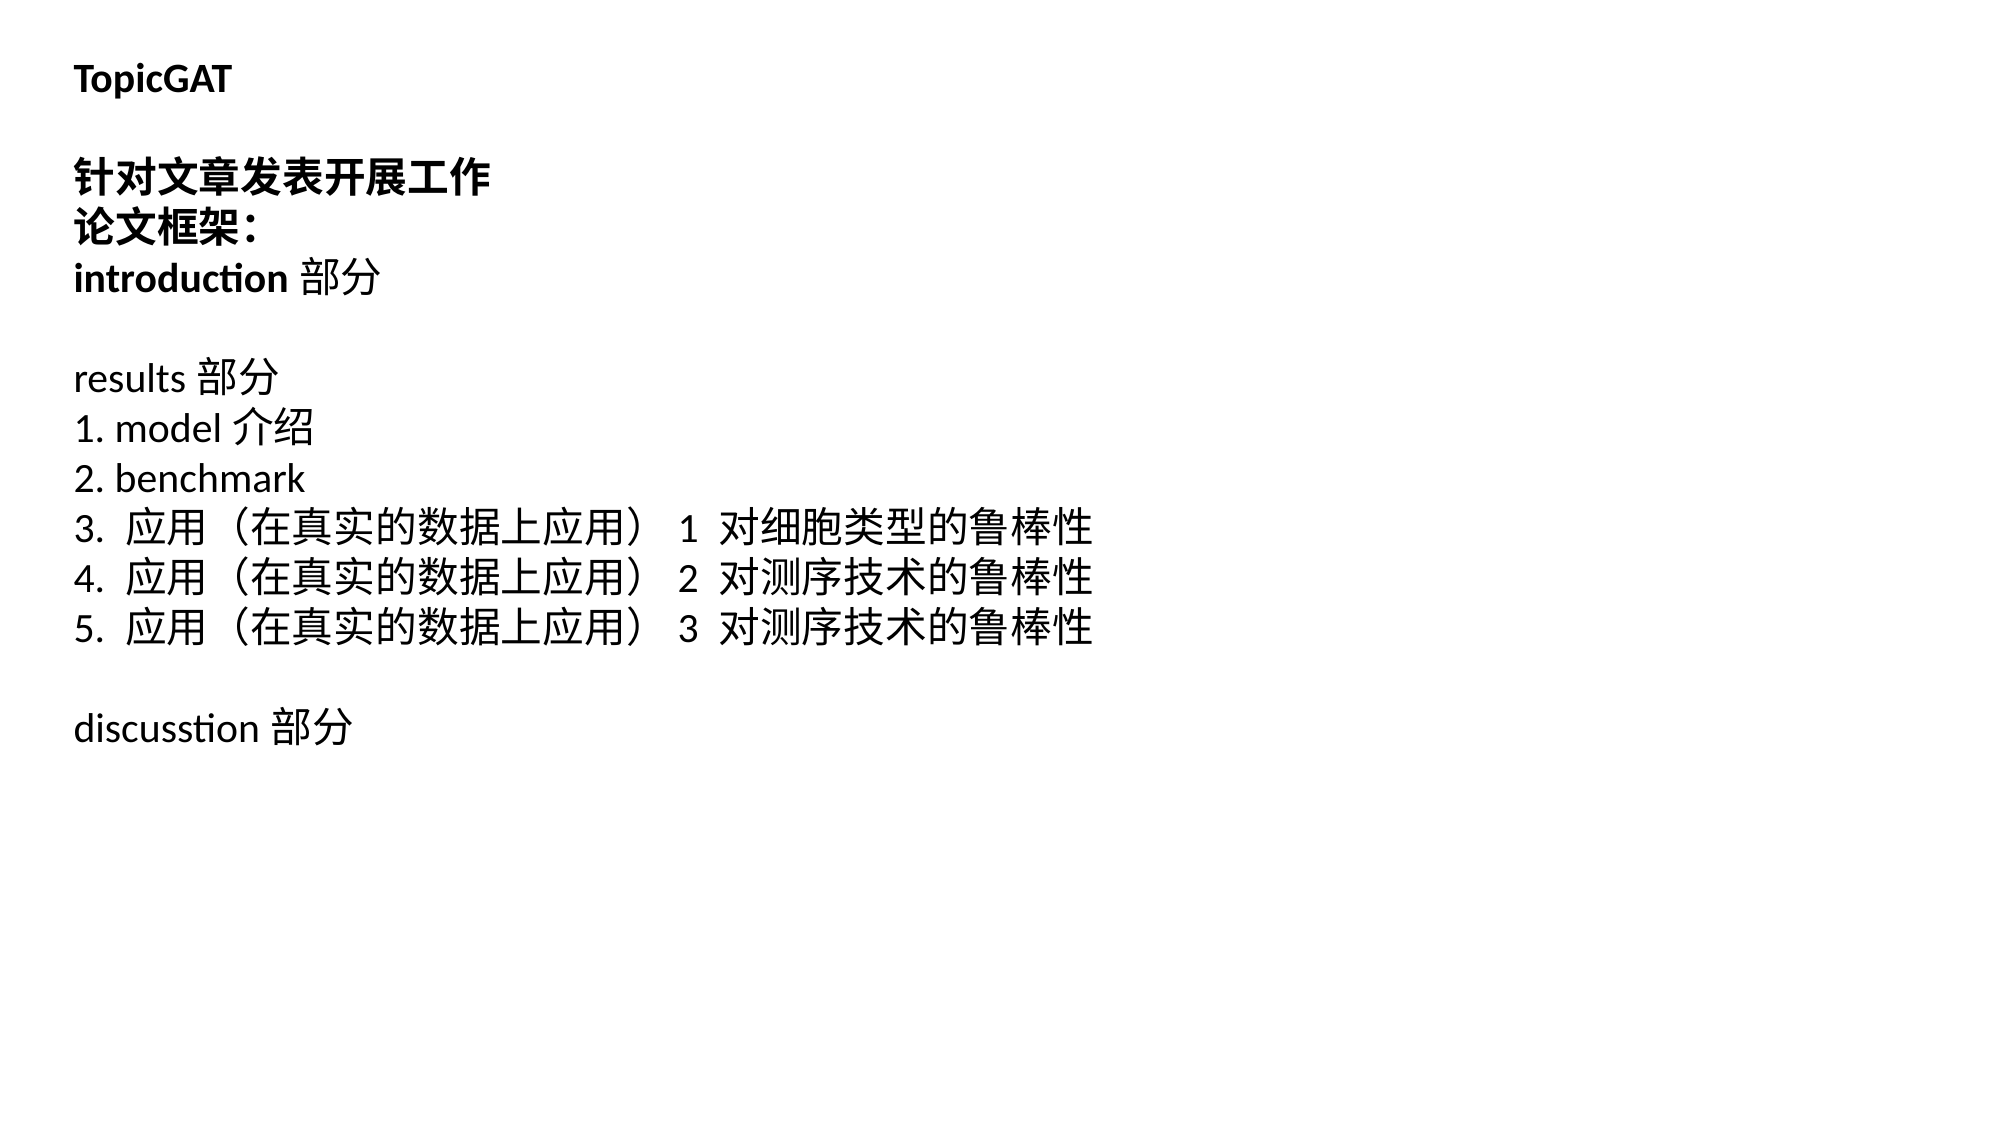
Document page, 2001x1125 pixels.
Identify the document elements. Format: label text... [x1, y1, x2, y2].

text_box TopicGAT 针对文章发表开展工作 论文框架： introduction部分 results部分 1. model介绍 2. benchmark 3. 应用（在真实的数据上应用）1 对细胞类型的鲁棒性 4. 应用（在真实的数据上应用）2 对测序技术的鲁棒性 5. 应用（在真实的数据上应用）3 对测序技术的鲁棒性 discusstion部分 [58, 43, 1617, 759]
